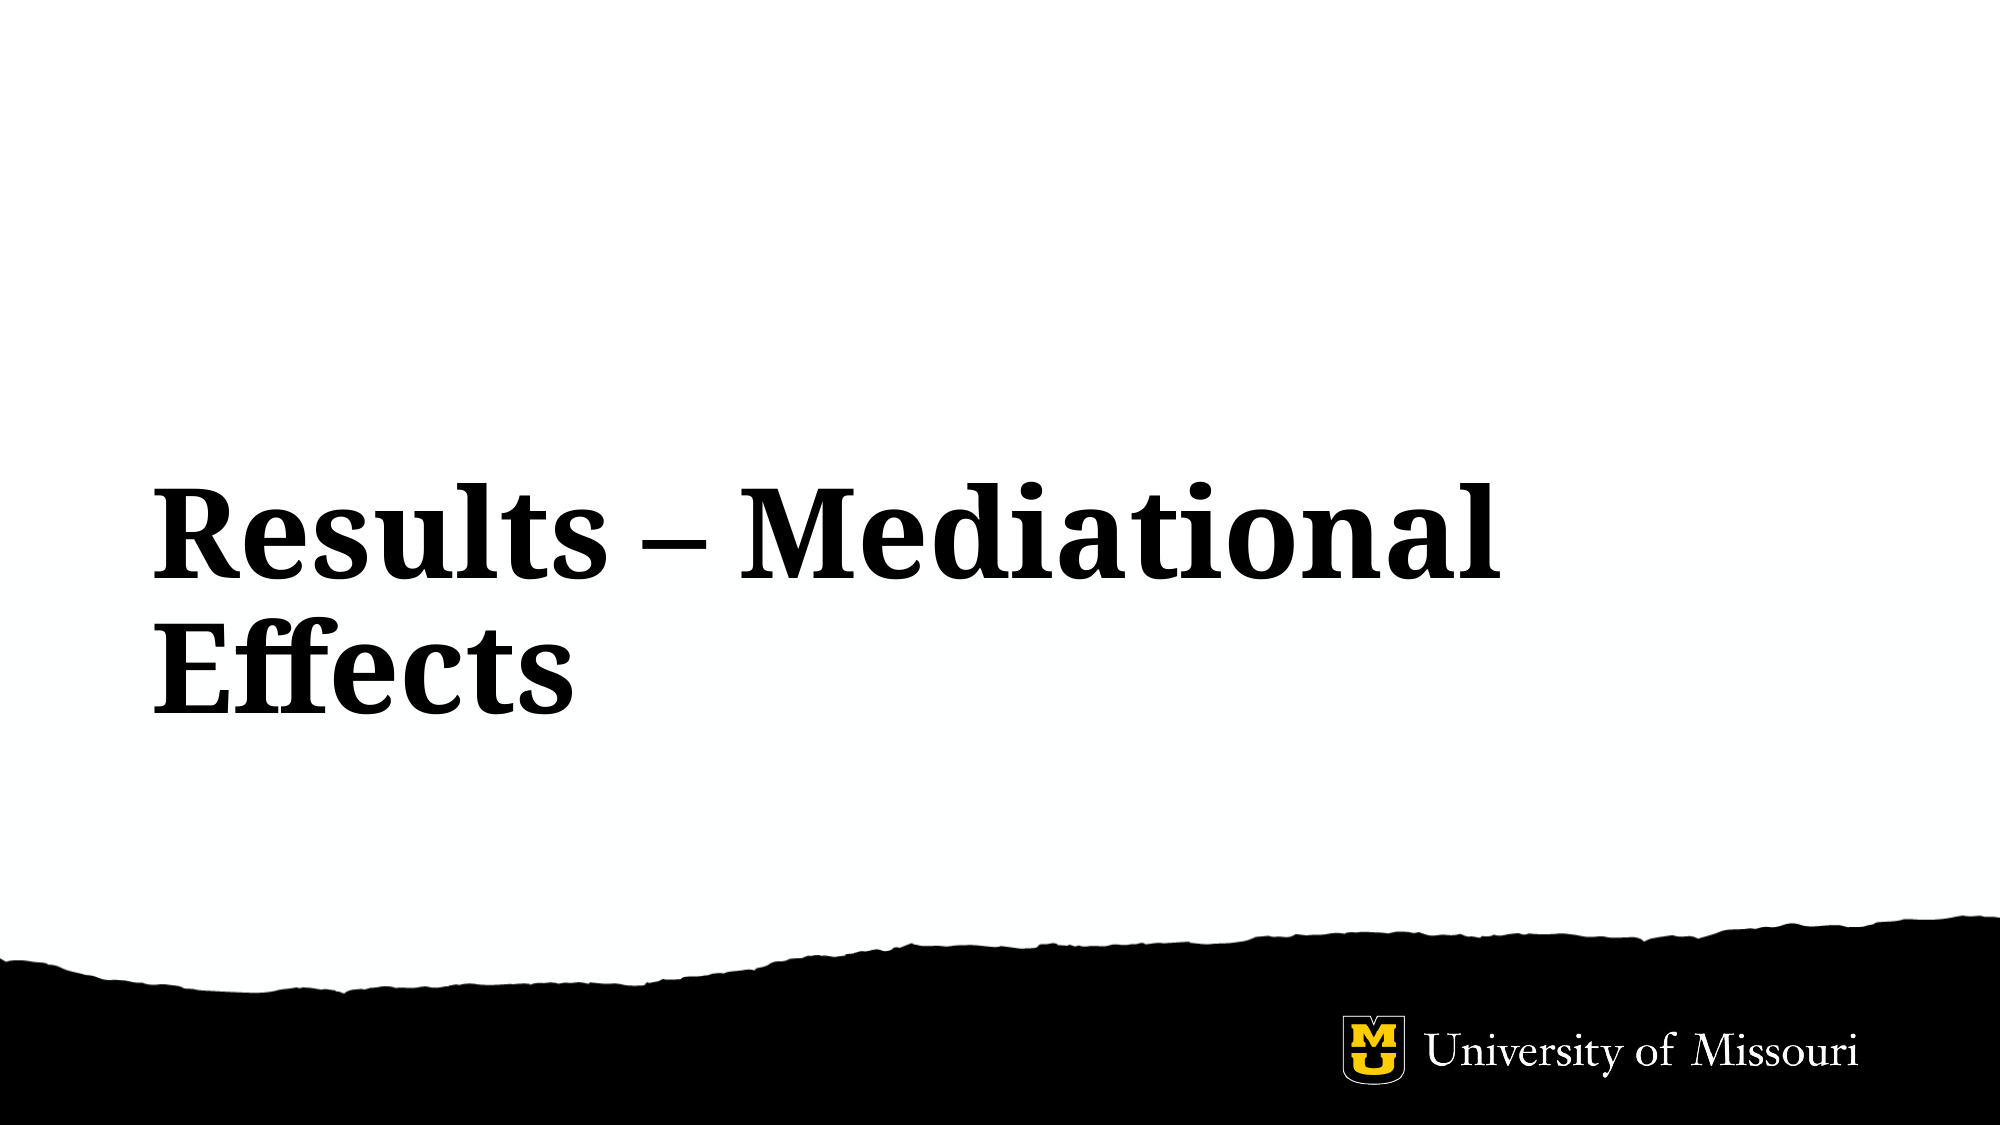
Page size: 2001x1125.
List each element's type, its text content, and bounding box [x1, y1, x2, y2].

title Results – Mediational Effects [136, 280, 1862, 749]
picture [0, 901, 2000, 1125]
